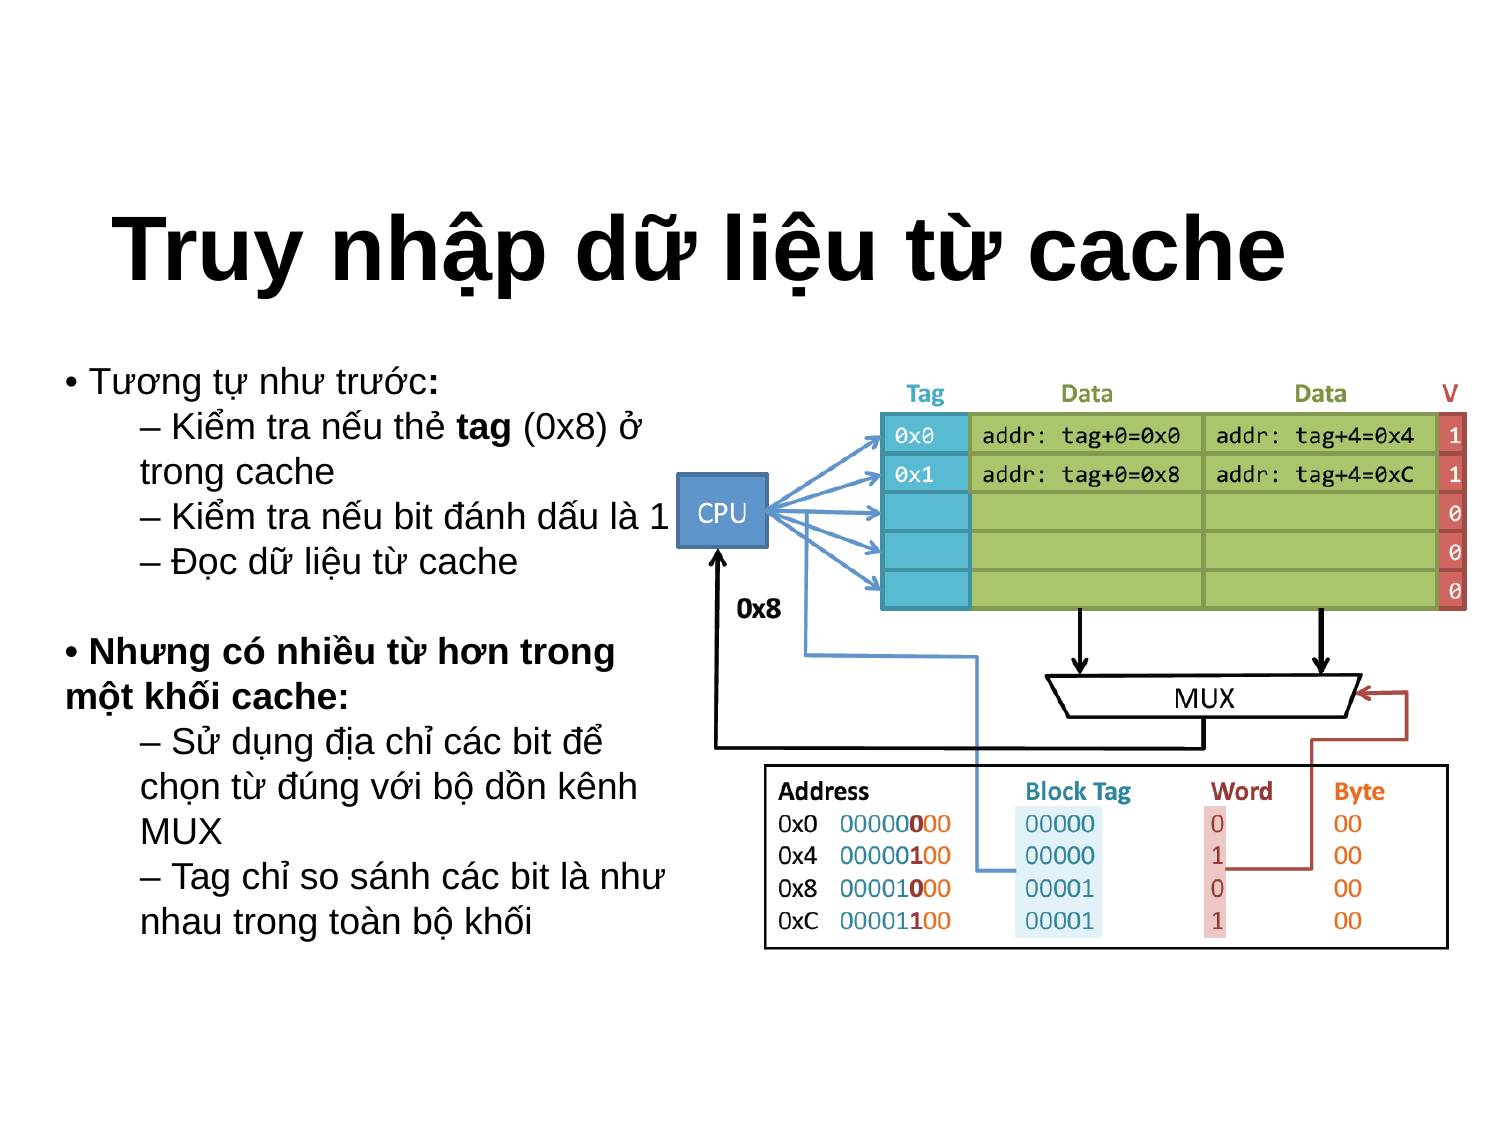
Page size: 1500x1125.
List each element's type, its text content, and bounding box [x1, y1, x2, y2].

picture [670, 374, 1468, 951]
title Truy nhập dữ liệu từ cache [75, 149, 1325, 338]
text_box • Tương tự như trước: – Kiểm tra nếu thẻ tag (0x8) ở trong cache – Kiểm tra nếu bit đánh dấu là 1 – Đọc dữ liệu từ cache • Nhưng có nhiều từ hơn trong một khối cache: – Sử dụng địa chỉ các bit để chọn từ đúng với bộ dồn kênh MUX – Tag chỉ so sánh các bit là như nhau trong toàn bộ khối [50, 349, 700, 950]
